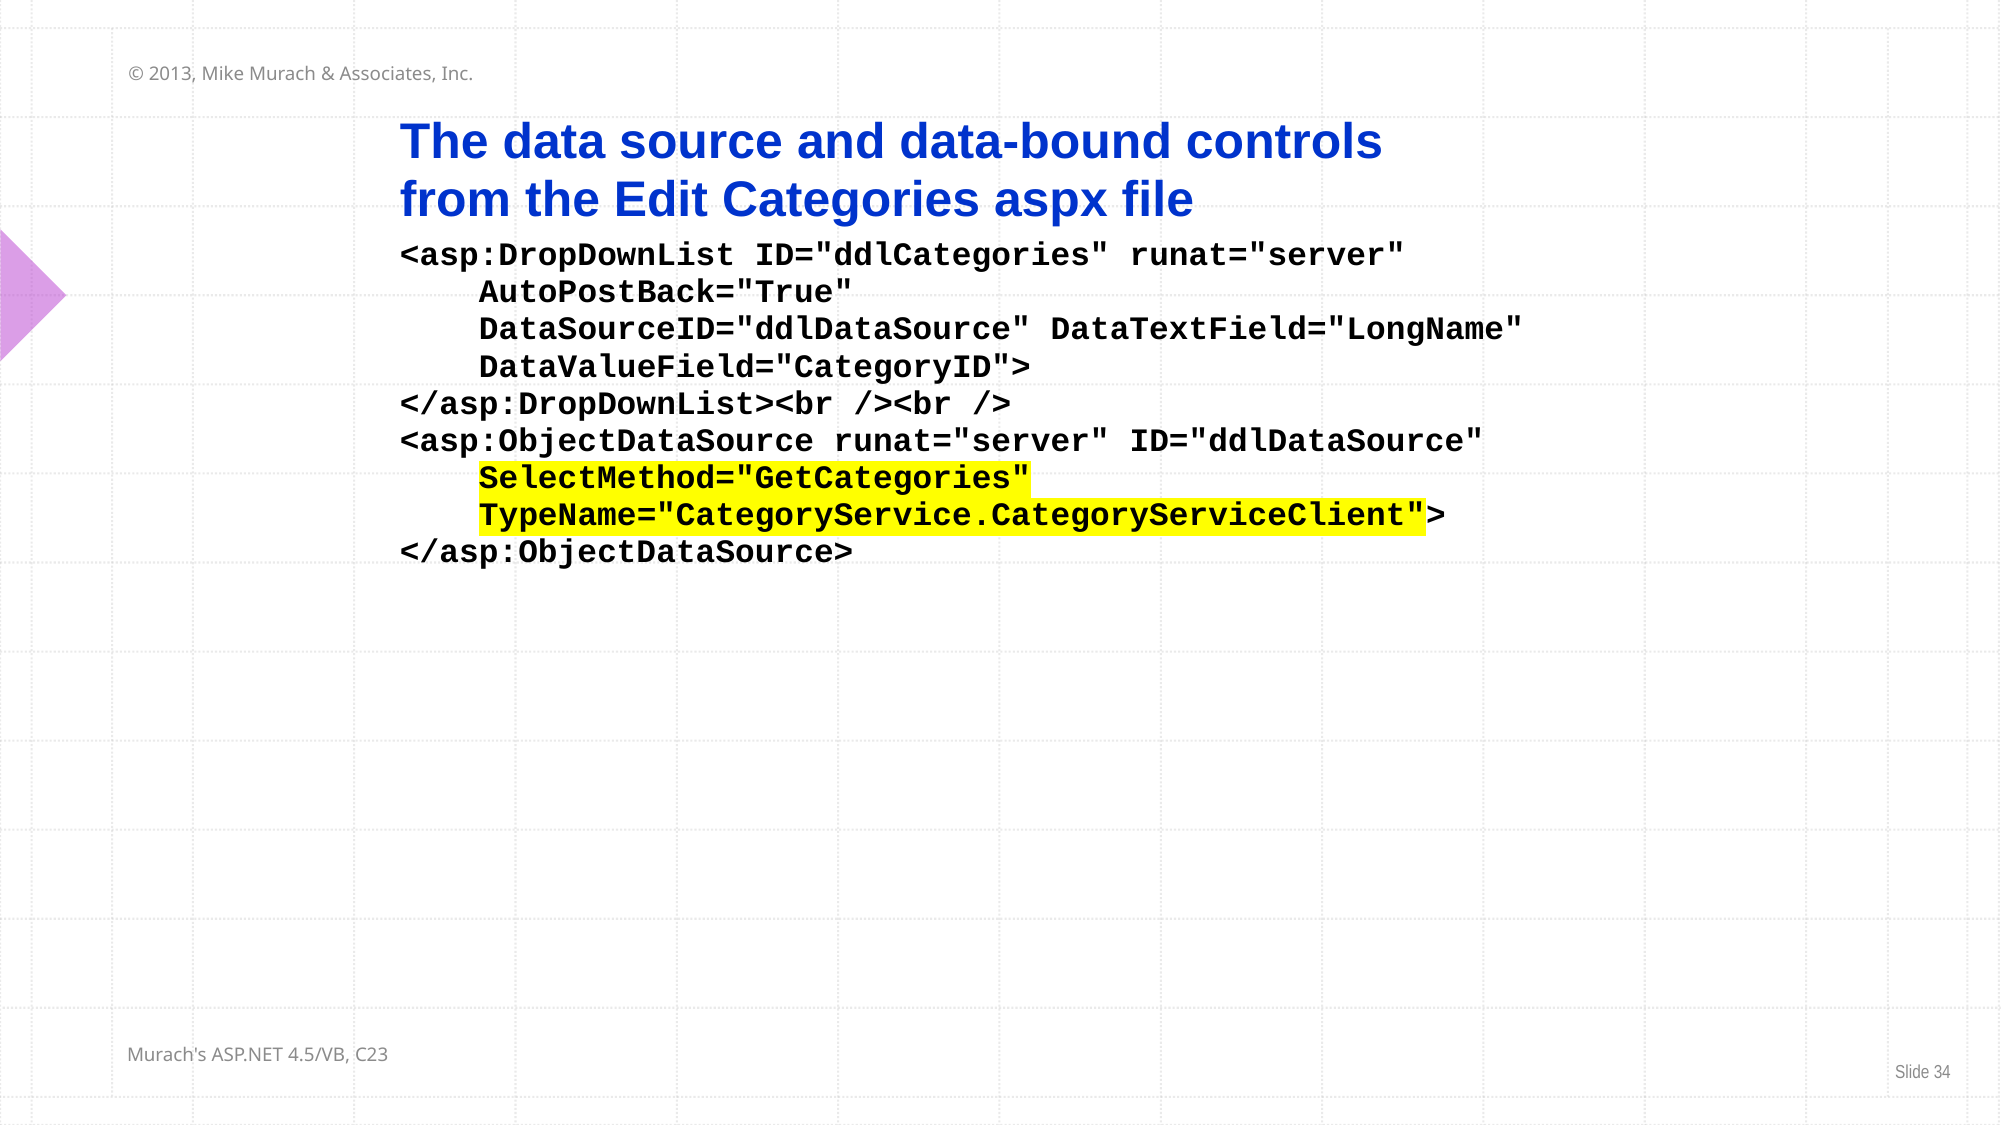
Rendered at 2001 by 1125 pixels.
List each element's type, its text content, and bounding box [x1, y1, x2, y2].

footer © 2013, Mike Murach & Associates, Inc. [113, 38, 789, 108]
slide_number Slide 34 [1805, 1019, 1966, 1089]
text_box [399, 112, 1598, 240]
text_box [399, 238, 1584, 888]
slide_number Murach's ASP.NET 4.5/VB, C23 [112, 1019, 743, 1089]
